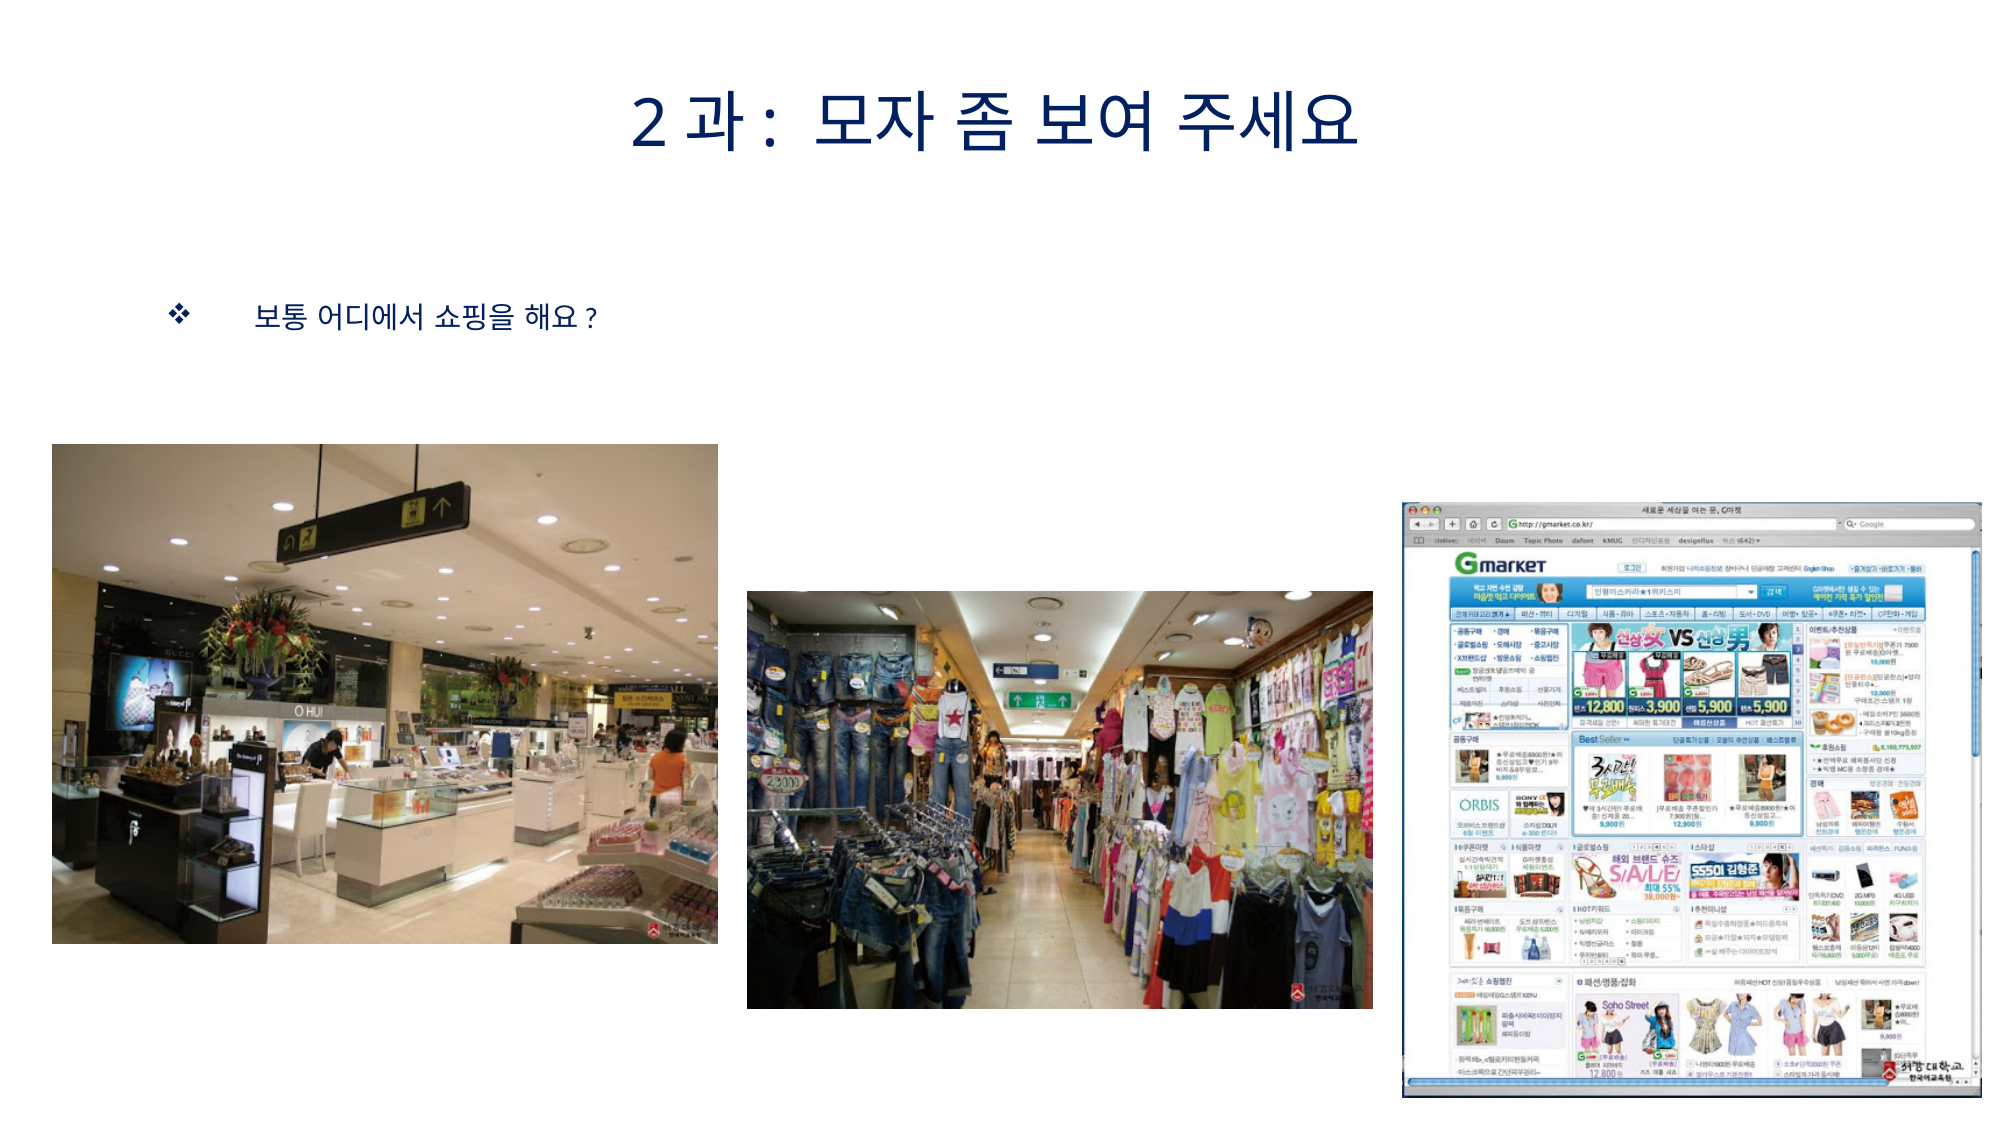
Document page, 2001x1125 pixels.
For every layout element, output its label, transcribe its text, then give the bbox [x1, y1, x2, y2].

picture [52, 444, 719, 944]
picture [1402, 502, 1982, 1098]
picture [747, 591, 1373, 1009]
title 2과: 모자 좀 보여 주세요 [245, 62, 1746, 168]
text_box 보통 어디에서 쇼핑을 해요? [11, 295, 802, 343]
